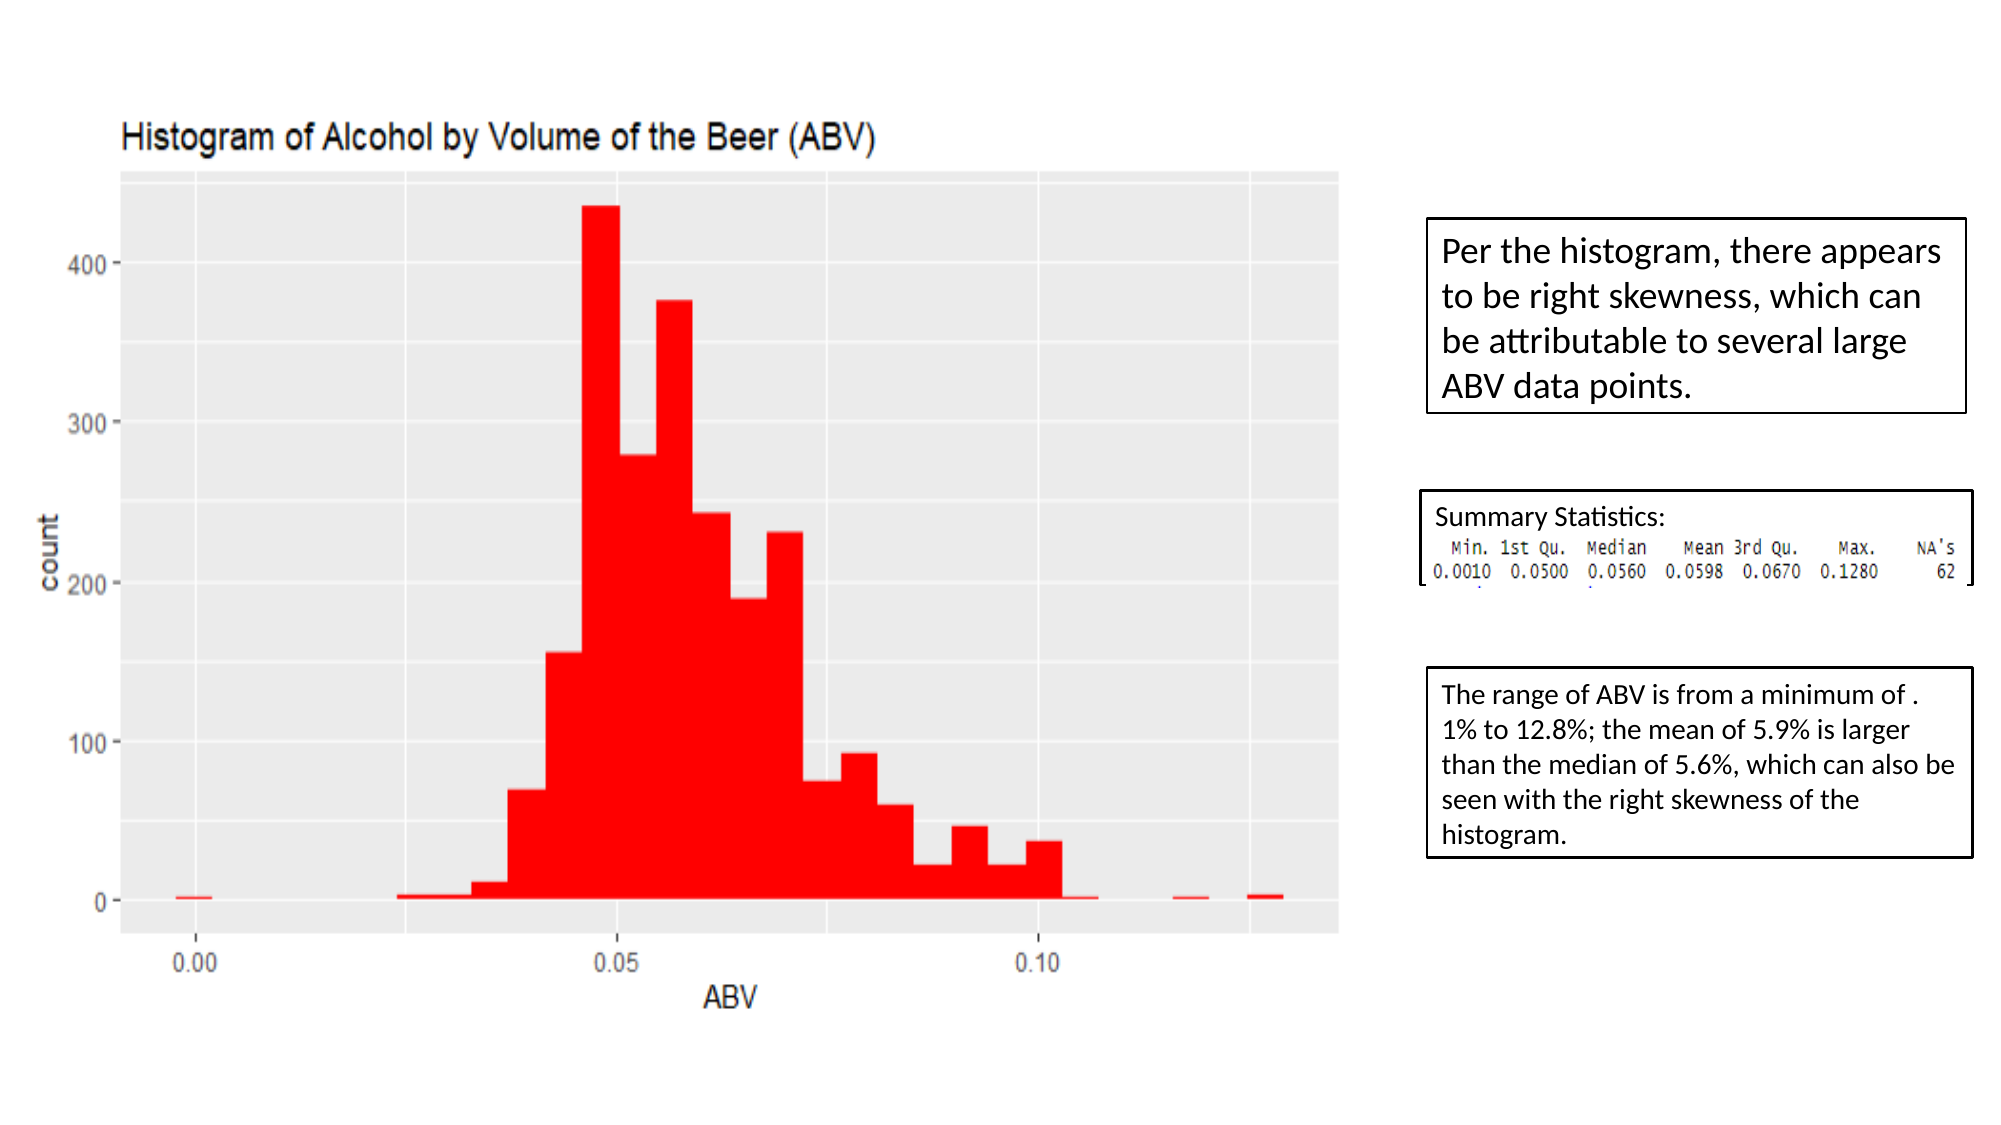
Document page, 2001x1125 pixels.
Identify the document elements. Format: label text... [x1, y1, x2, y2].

picture [1426, 536, 1967, 589]
text_box Summary Statistics: [1419, 489, 1974, 586]
picture [20, 99, 1363, 1026]
text_box Per the histogram, there appears to be right skewness, which can be attributable to several large ABV data points. [1426, 217, 1967, 414]
text_box The range of ABV is from a minimum of . 1% to 12.8%; the mean of 5.9% is larger than the median of 5.6%, which can also be seen with the right skewness of the histogram. [1426, 666, 1974, 859]
